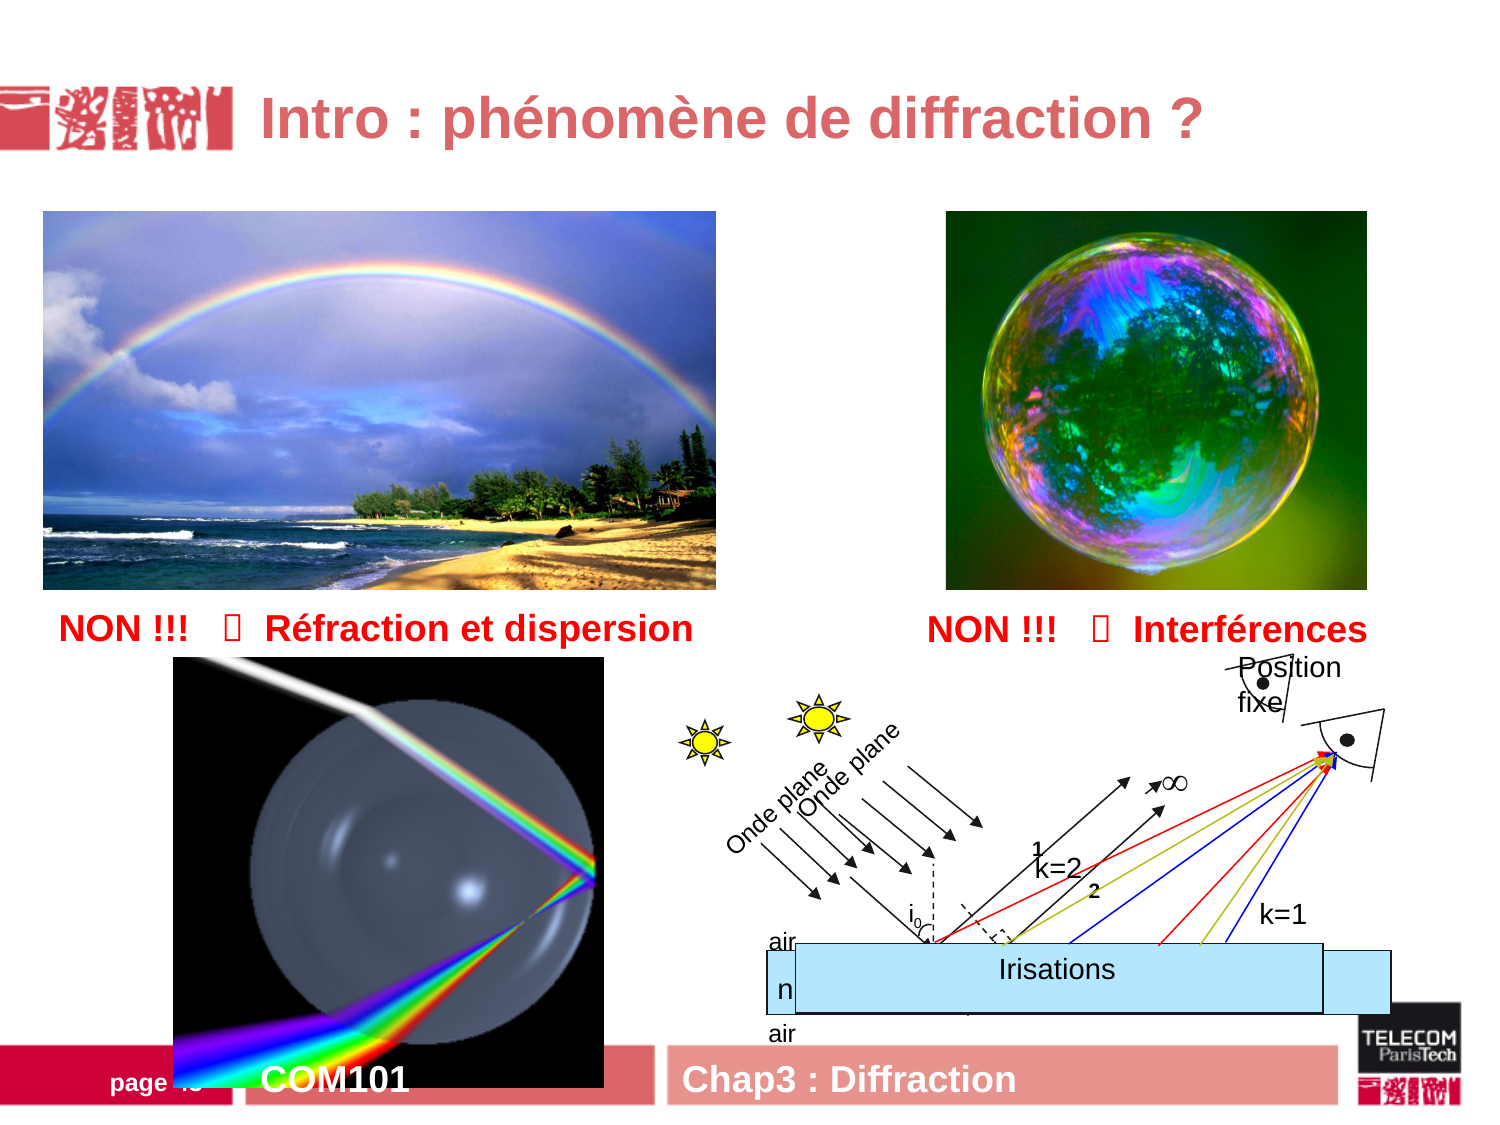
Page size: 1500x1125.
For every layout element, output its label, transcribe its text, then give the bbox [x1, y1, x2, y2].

text_box COM101 Chap3 : Diffraction [245, 1048, 1458, 1113]
slide_number page 42 [94, 1058, 232, 1107]
text_box NON !!!  Interférences [912, 598, 1433, 658]
text_box Intro : phénomène de diffraction ? [245, 72, 1458, 163]
picture [0, 0, 1500, 1125]
text_box NON !!!  Réfraction et dispersion [43, 596, 734, 657]
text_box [770, 640, 1385, 1013]
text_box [680, 653, 1392, 1045]
